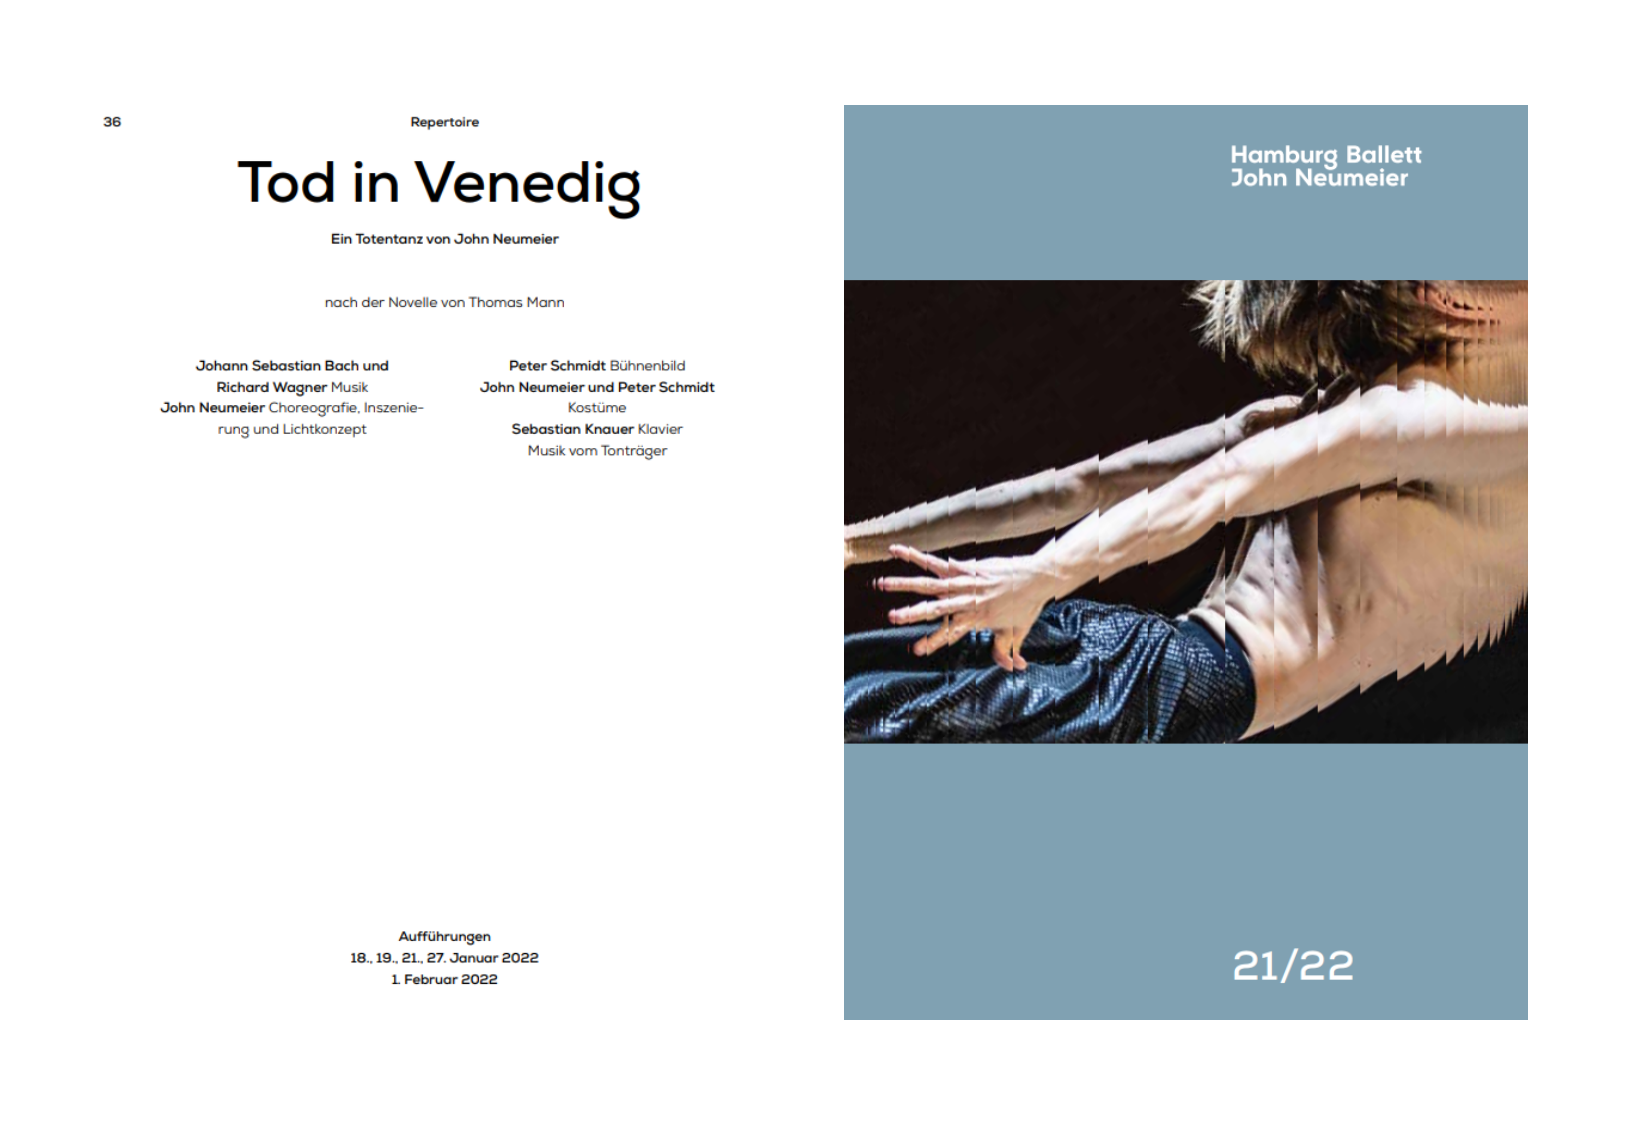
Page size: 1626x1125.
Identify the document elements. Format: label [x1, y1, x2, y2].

picture [844, 105, 1528, 1020]
picture [93, 105, 784, 1020]
